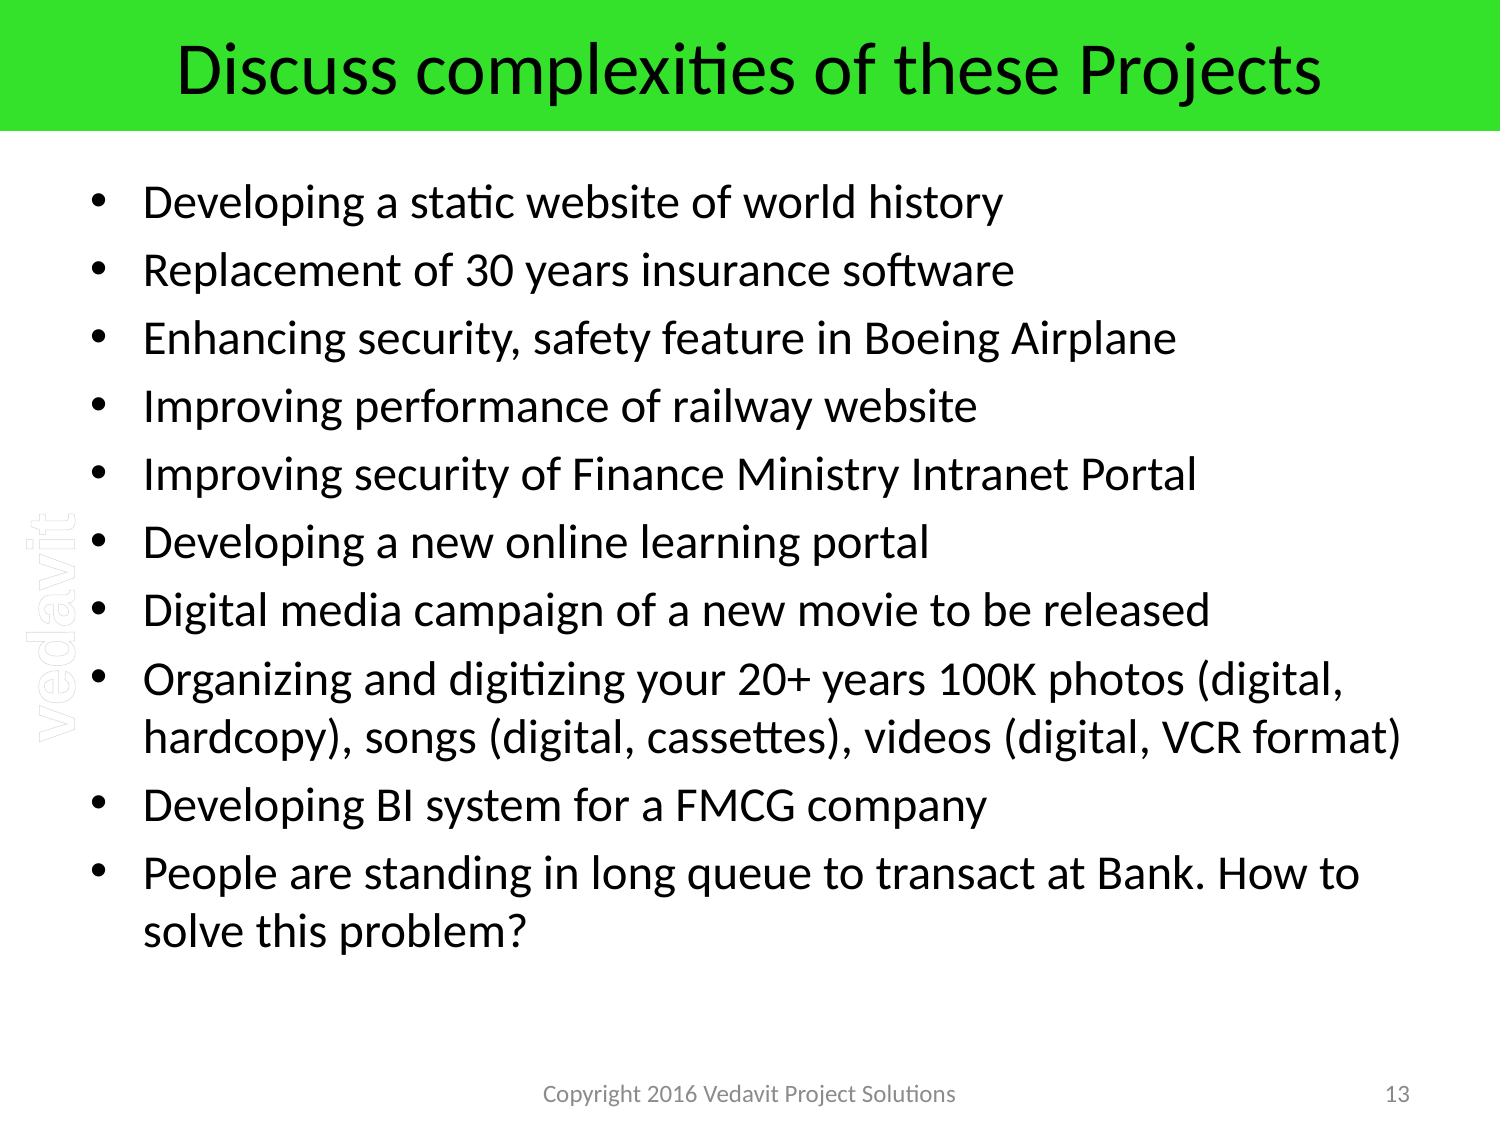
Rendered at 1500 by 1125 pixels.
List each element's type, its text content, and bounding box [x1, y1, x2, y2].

title Discuss complexities of these Projects [0, 0, 1500, 131]
slide_number 13 [1074, 1062, 1425, 1123]
footer Copyright 2016 Vedavit Project Solutions [512, 1062, 988, 1123]
list Developing a static website of world history Replacement of 30 years insurance software Enhancing security, safety feature in Boeing Airplane Improving performance of railway website Improving security of Finance Ministry Intranet Portal Developing a new online learning portal Digital media campaign of a new movie to be released Organizing and digitizing your 20+ years 100K photos (digital, hardcopy), songs (digital, cassettes), videos (digital, VCR format) Developing BI system for a FMCG company People are standing in long queue to transact at Bank. How to solve this problem? [75, 162, 1425, 1000]
